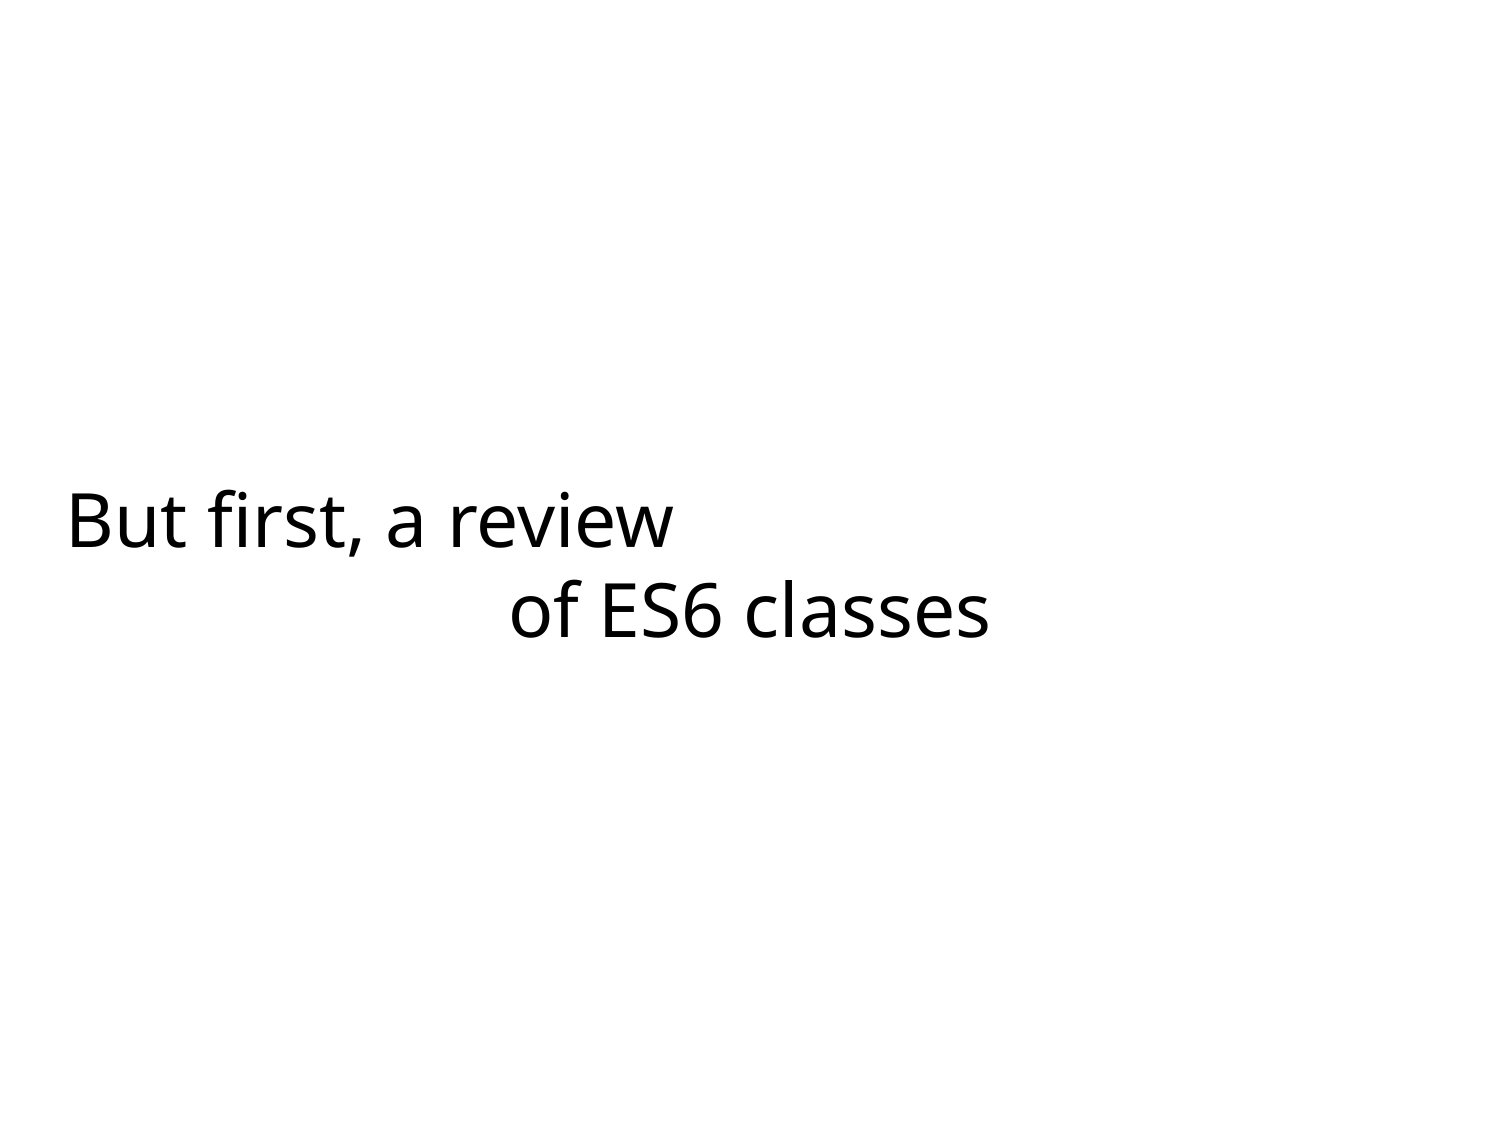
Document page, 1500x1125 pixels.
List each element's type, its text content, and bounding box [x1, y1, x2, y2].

text_box But first, a review of ES6 classes [51, 470, 1449, 655]
